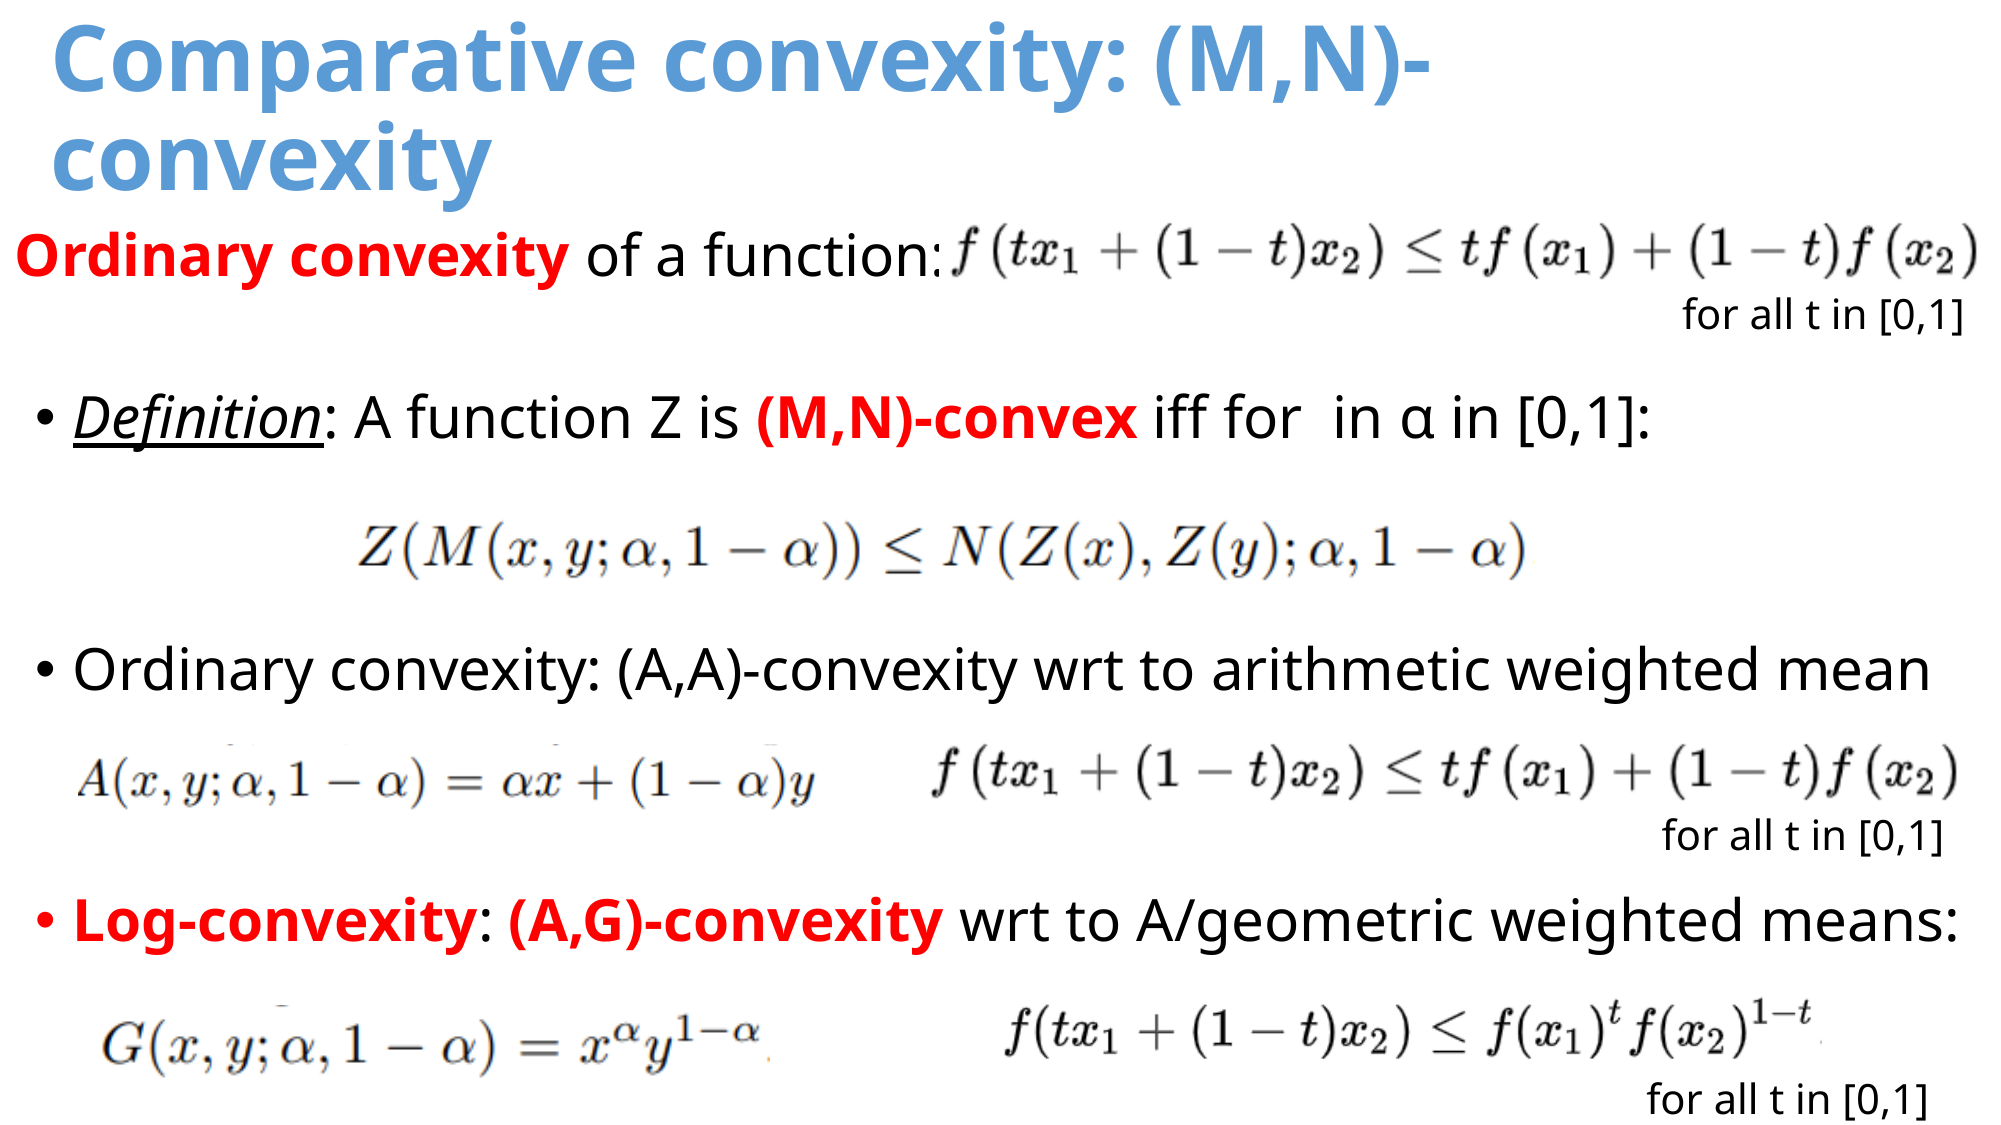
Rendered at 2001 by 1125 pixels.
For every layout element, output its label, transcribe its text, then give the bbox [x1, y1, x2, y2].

text_box for all t in [0,1] [1667, 307, 1981, 345]
text_box for all t in [0,1] [1631, 1065, 1945, 1125]
picture [939, 204, 2000, 307]
picture [999, 994, 1822, 1089]
picture [335, 500, 1535, 605]
list Definition: A function Z is (M,N)-convex iff for in α in [0,1]: Ordinary convexity: (A,A)-convexity wrt to arithmetic weighted mean Log-convexity: (A,G)-convexity wrt to A/geometric weighted means: [20, 381, 1991, 1095]
text_box for all t in [0,1] [1646, 828, 1960, 866]
text_box Ordinary convexity of a function: [0, 210, 939, 296]
title Comparative convexity: (M,N)-convexity [35, 3, 1863, 210]
picture [78, 744, 824, 827]
picture [919, 725, 1980, 828]
picture [95, 1005, 770, 1095]
